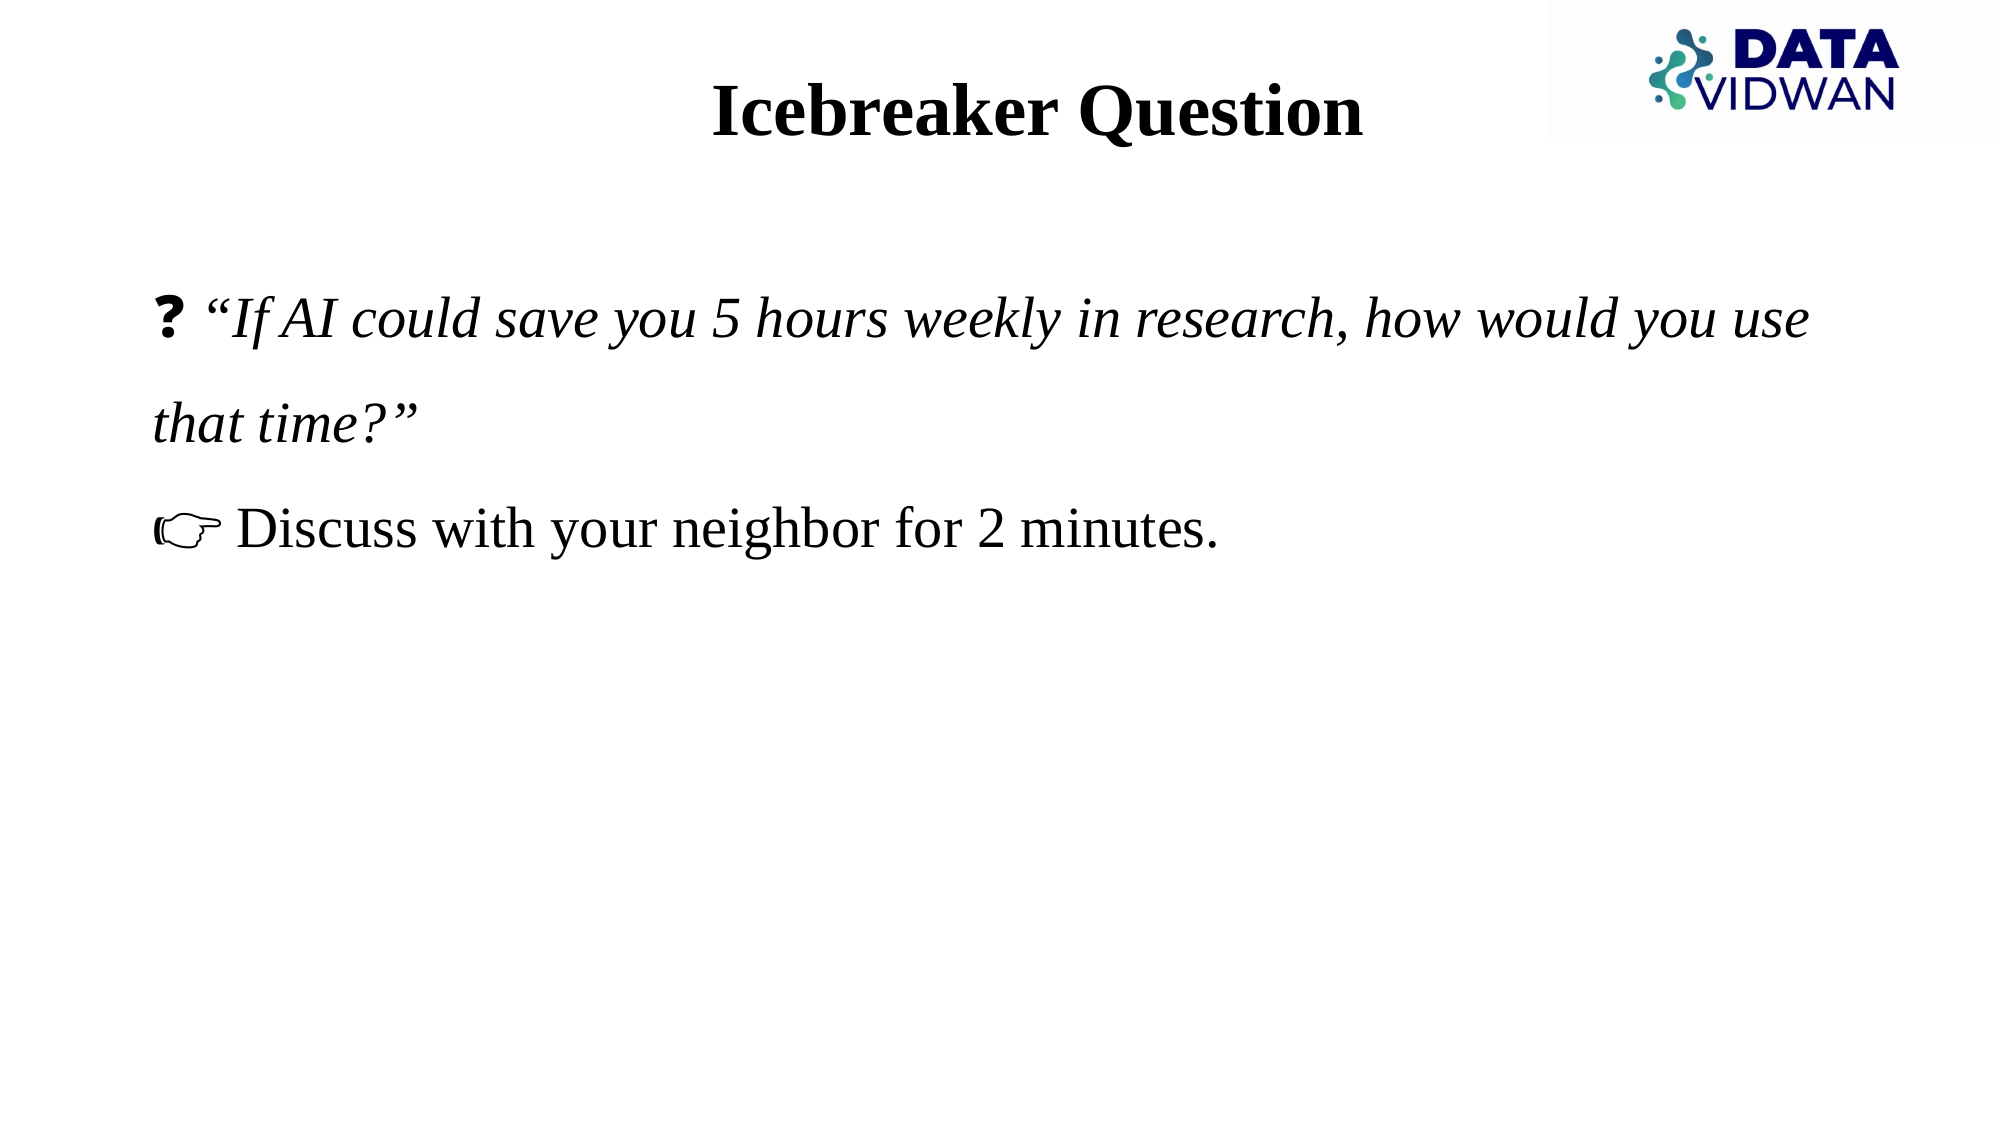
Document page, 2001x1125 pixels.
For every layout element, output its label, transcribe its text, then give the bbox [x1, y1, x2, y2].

picture [1548, 0, 2000, 143]
list ❓ “If AI could save you 5 hours weekly in research, how would you use that time?” 👉 Discuss with your neighbor for 2 minutes. [137, 236, 1863, 951]
title 🧩 Icebreaker Question [137, 13, 1863, 209]
